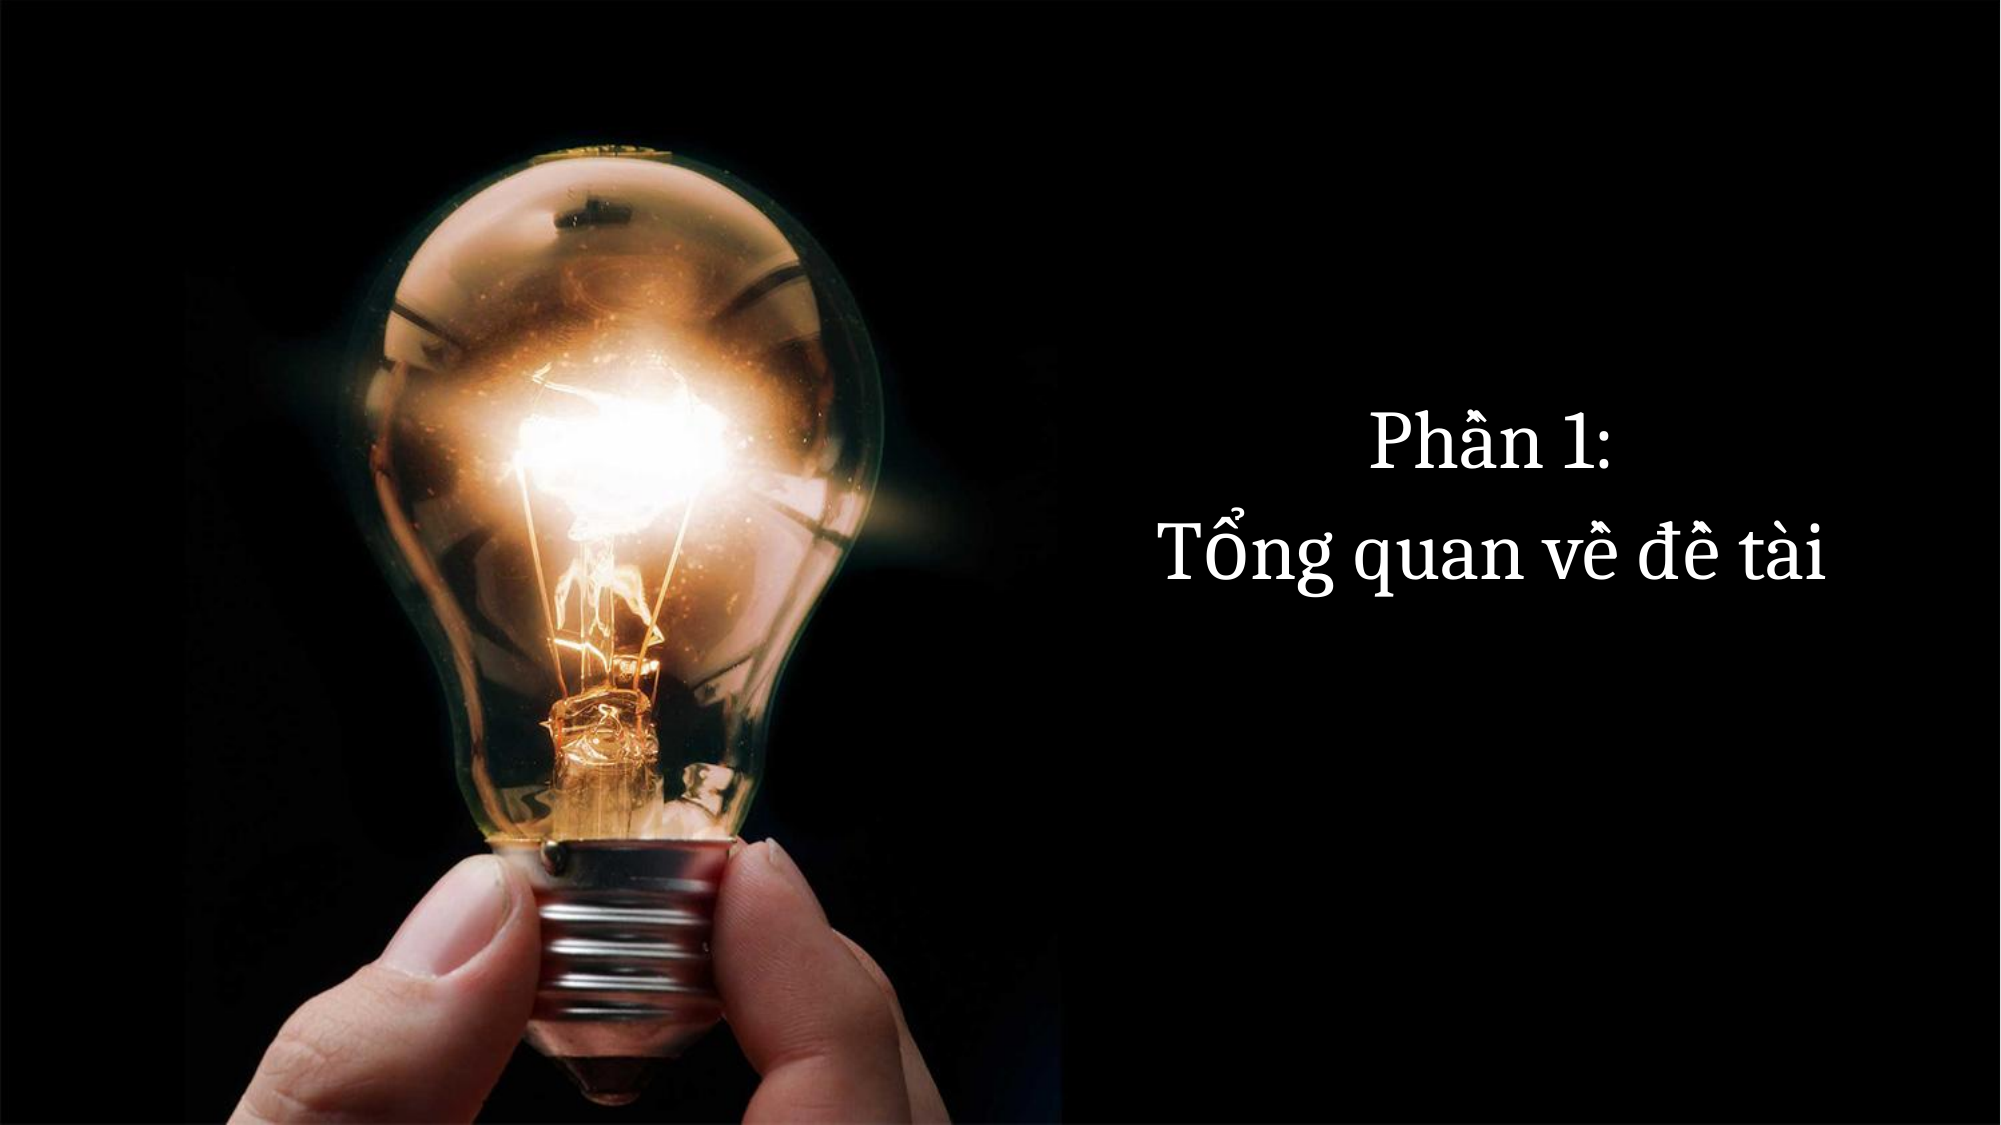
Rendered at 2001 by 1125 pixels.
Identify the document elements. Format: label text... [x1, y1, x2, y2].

list Phần 1: Tổng quan về đề tài [1092, 389, 1892, 724]
picture [0, 0, 2001, 1125]
